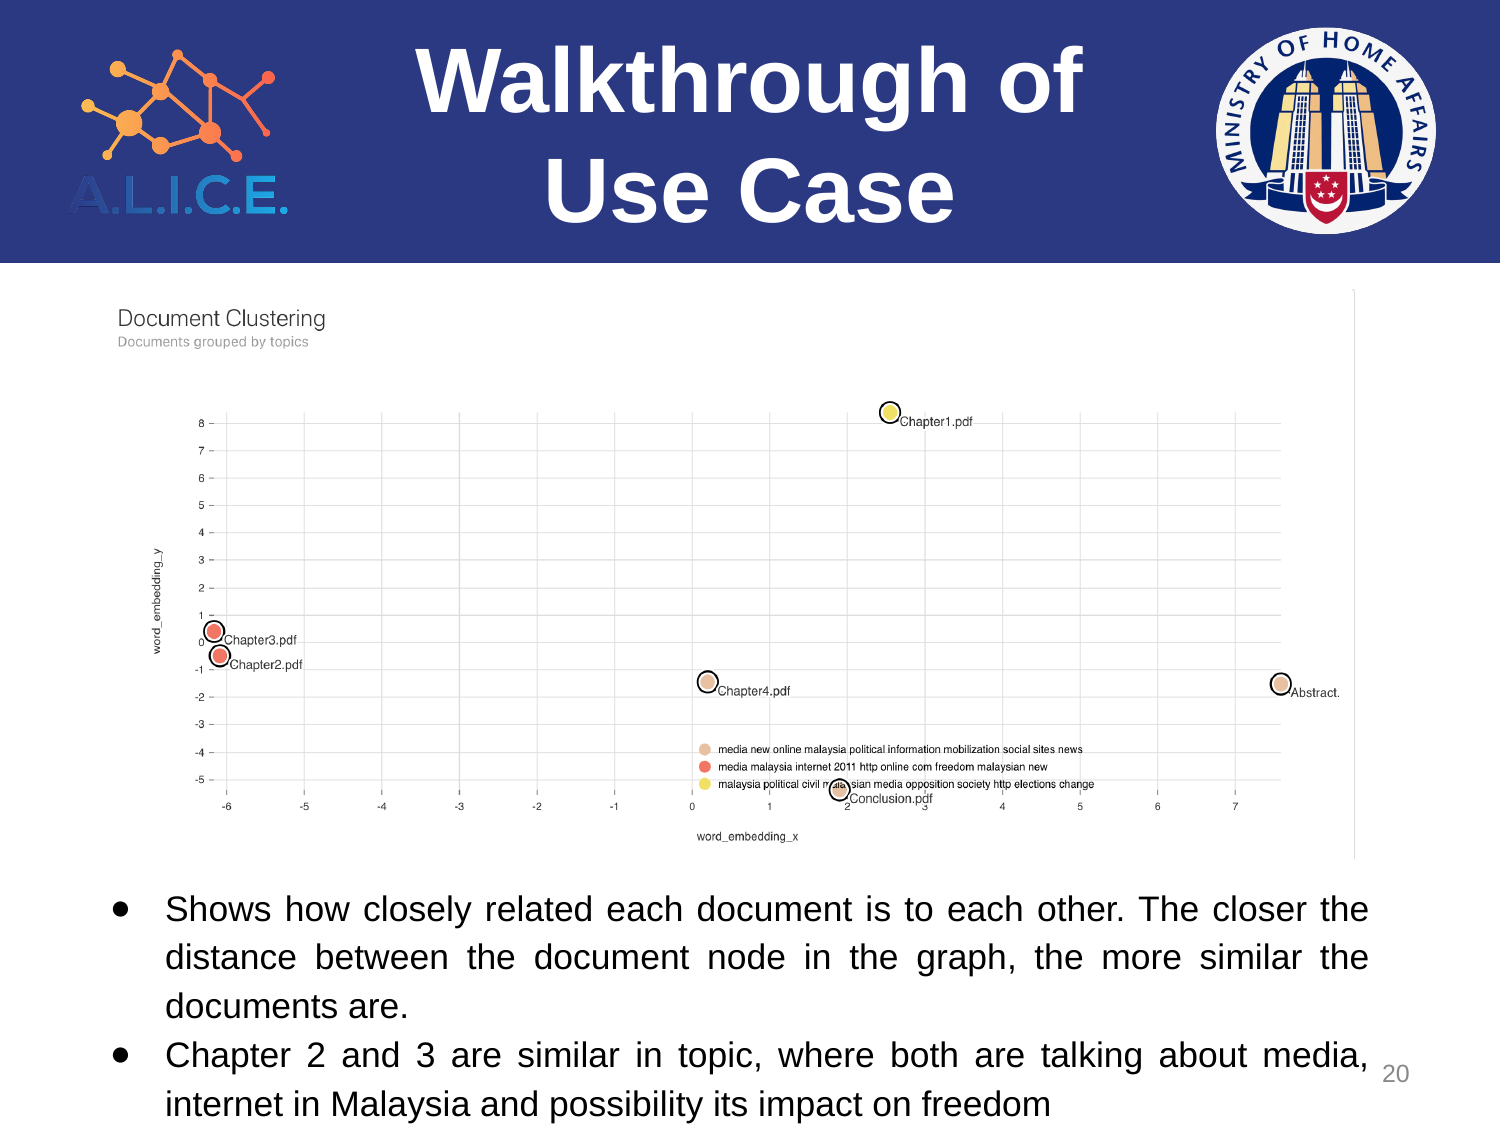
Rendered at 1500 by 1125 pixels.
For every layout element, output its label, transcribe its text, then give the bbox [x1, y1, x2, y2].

title Walkthrough of Use Case [309, 37, 1191, 225]
slide_number ‹#› [1386, 1042, 1425, 1103]
picture [0, 0, 1500, 263]
text_box Shows how closely related each document is to each other. The closer the distance between the document node in the graph, the more similar the documents are. Chapter 2 and 3 are similar in topic, where both are talking about media, internet in Malaysia and possibility its impact on freedom [74, 864, 1386, 1125]
picture [105, 289, 1356, 860]
